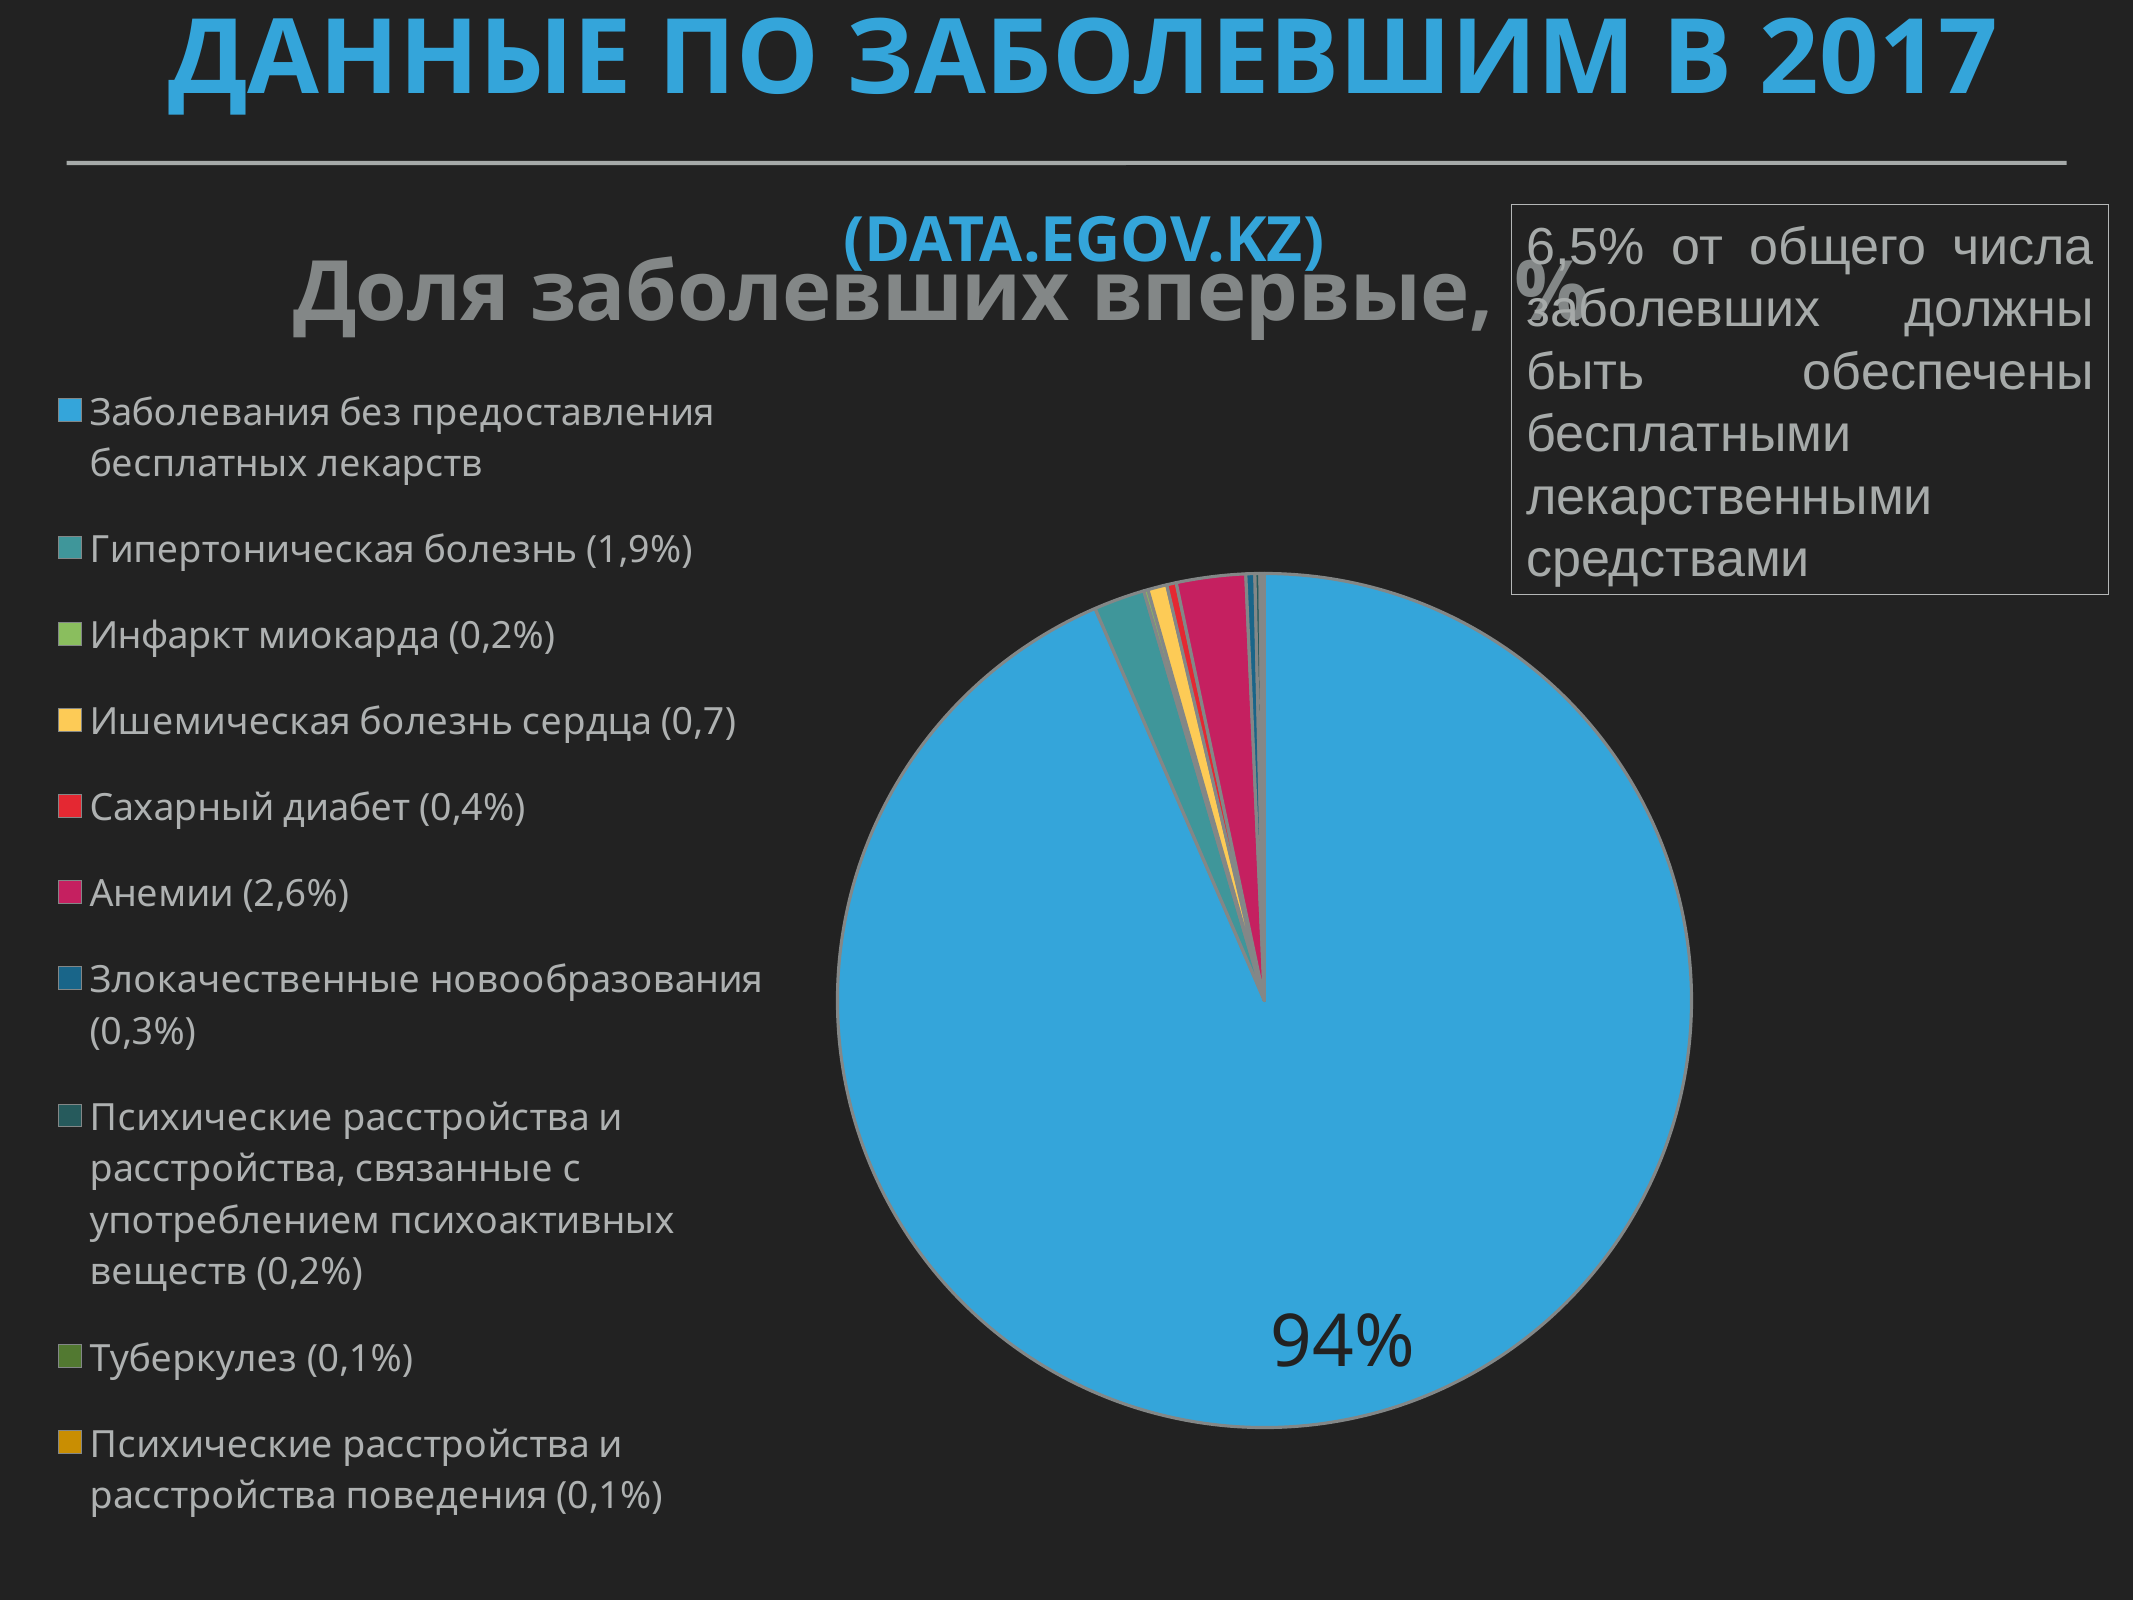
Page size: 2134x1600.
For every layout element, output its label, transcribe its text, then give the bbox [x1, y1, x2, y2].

chart [0, 200, 1862, 1600]
text_box 6,5% от общего числа заболевших должны быть обеспечены бесплатными лекарственными средствами [1862, 204, 2109, 595]
title Данные по заболевшим в 2017 (data.egov.kz) [155, 4, 2013, 204]
